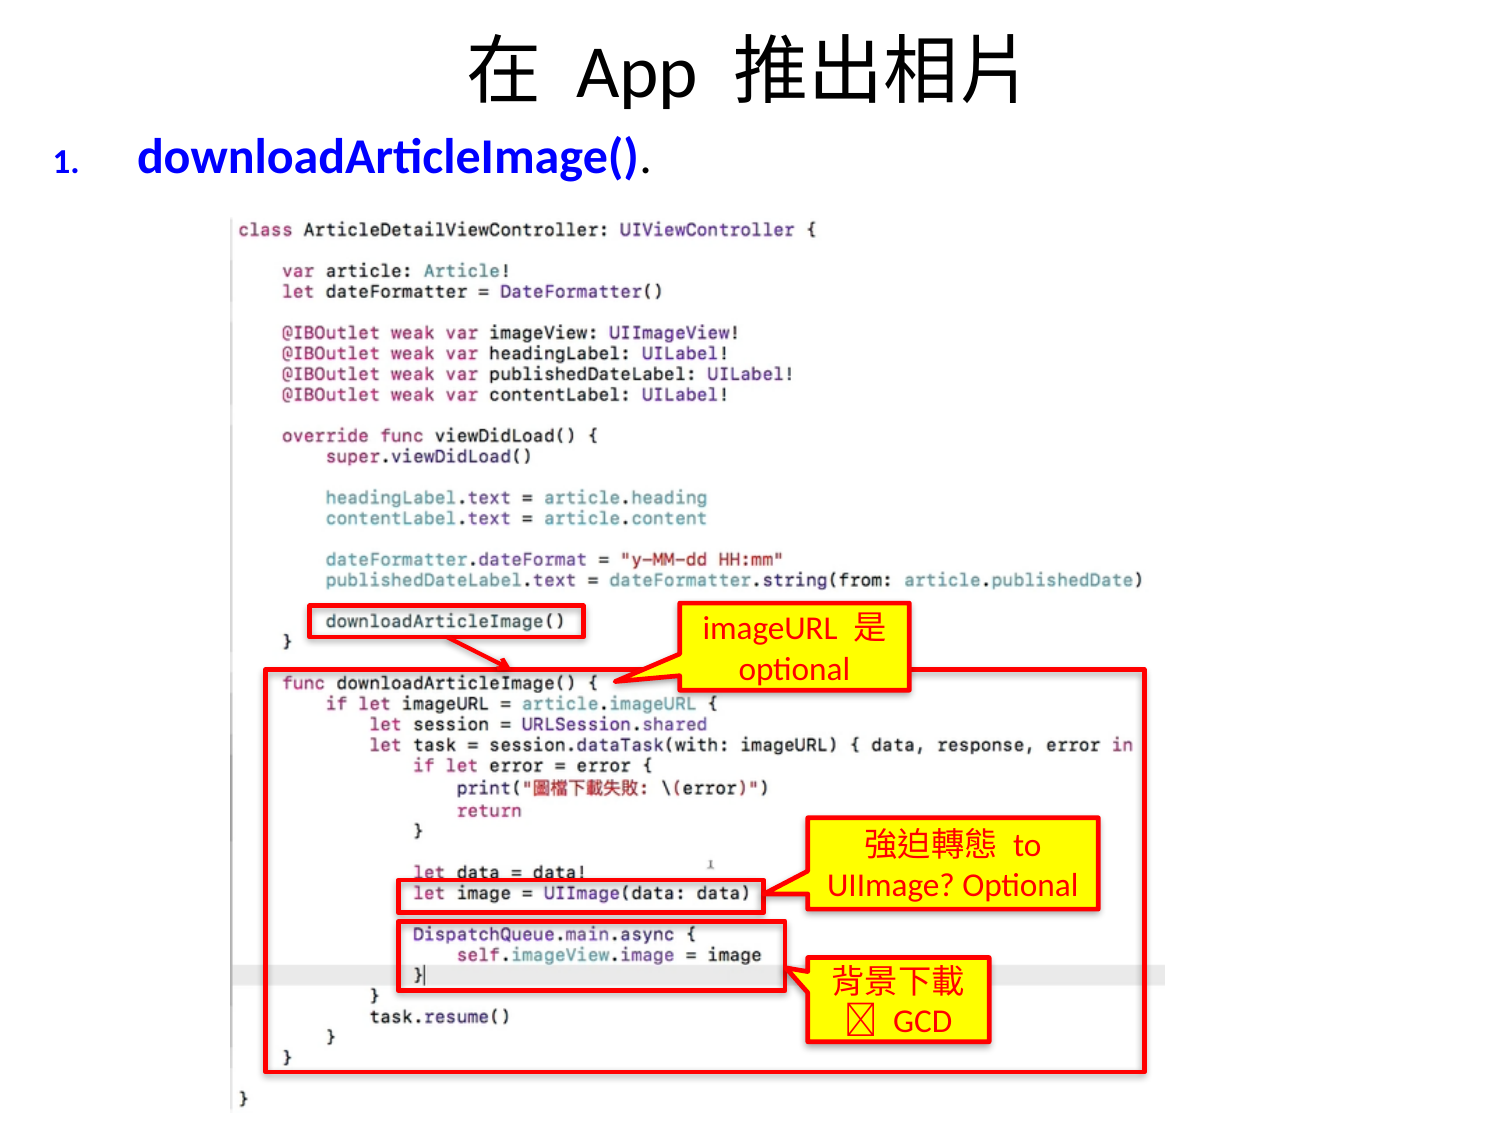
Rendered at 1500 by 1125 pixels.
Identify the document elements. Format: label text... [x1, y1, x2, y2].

title 在 App 推出相片 [0, 0, 1500, 137]
picture [230, 217, 1165, 1113]
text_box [446, 636, 512, 670]
list downloadArticleImage(). [37, 115, 1464, 261]
